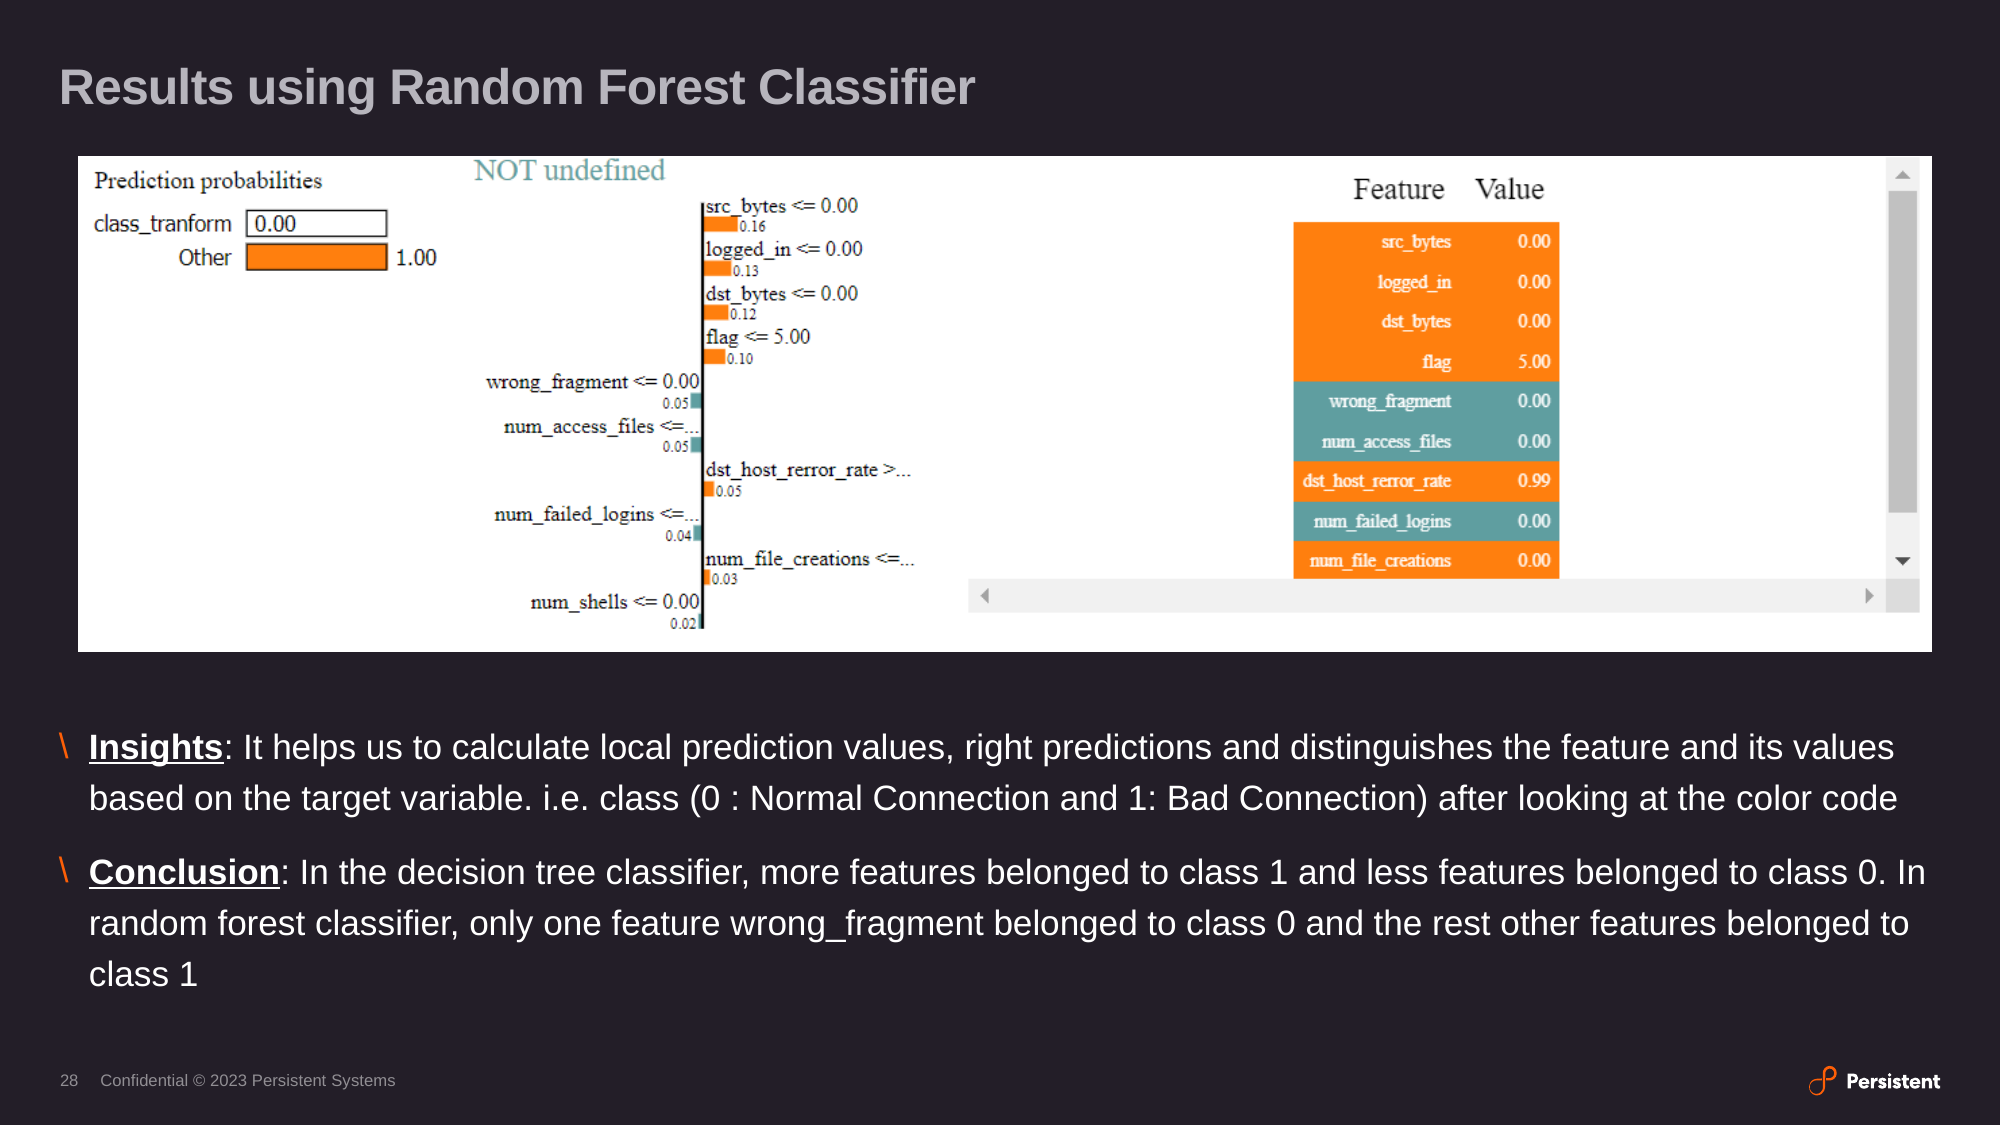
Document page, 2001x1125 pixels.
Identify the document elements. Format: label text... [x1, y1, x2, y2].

picture [78, 156, 1932, 652]
slide_number 28 [60, 1034, 79, 1125]
title Results using Random Forest Classifier [59, 59, 1941, 119]
list Insights: It helps us to calculate local prediction values, right predictions and distinguishes the feature and its values based on the target variable. i.e. class (0 : Normal Connection and 1: Bad Connection) after looking at the color code Conclusion: In the decision tree classifier, more features belonged to class 1 and less features belonged to class 0. In random forest classifier, only one feature wrong_fragment belonged to class 0 and the rest other features belonged to class 1 [59, 177, 1941, 1035]
